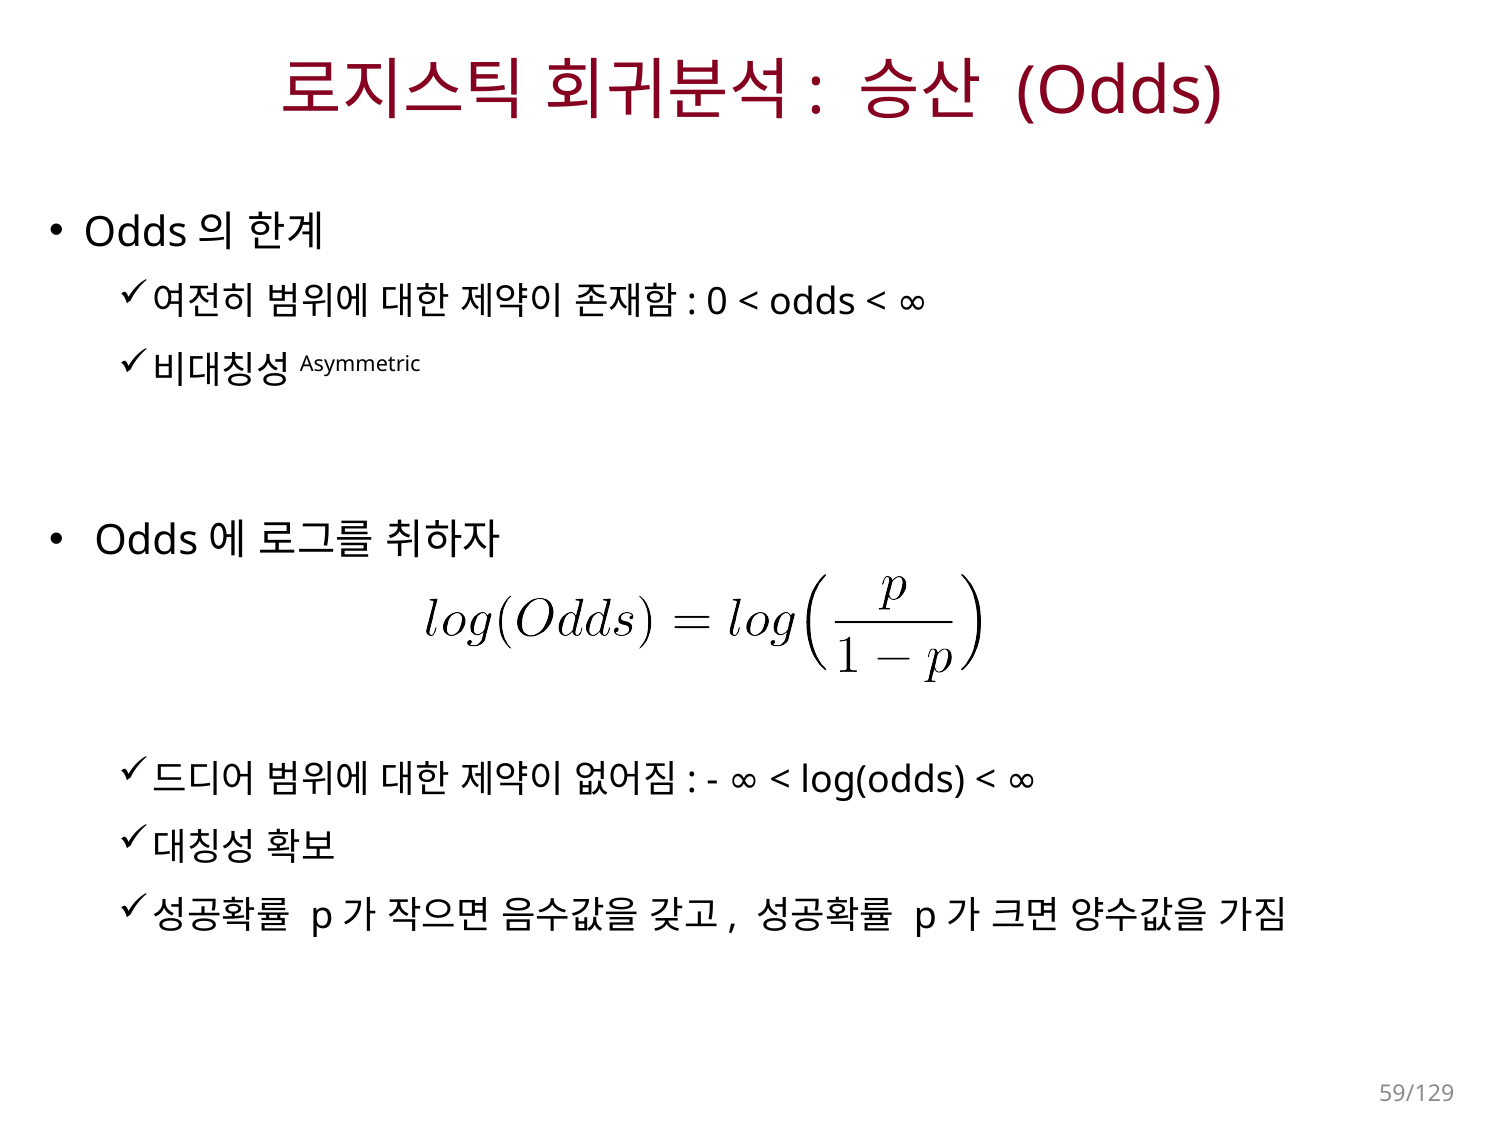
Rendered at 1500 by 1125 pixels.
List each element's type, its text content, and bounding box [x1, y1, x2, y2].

slide_number 59/129 [1131, 1071, 1470, 1116]
list Odds의 한계 여전히 범위에 대한 제약이 존재함: 0 < odds < ∞ 비대칭성Asymmetric Odds에 로그를 취하자 드디어 범위에 대한 제약이 없어짐: - ∞ < log(odds) < ∞ 대칭성 확보 성공확률 p가 작으면 음수값을 갖고, 성공확률 p가 크면 양수값을 가짐 [34, 181, 1470, 1059]
picture [426, 574, 981, 682]
title 로지스틱 회귀분석: 승산 (Odds) [34, 37, 1470, 147]
